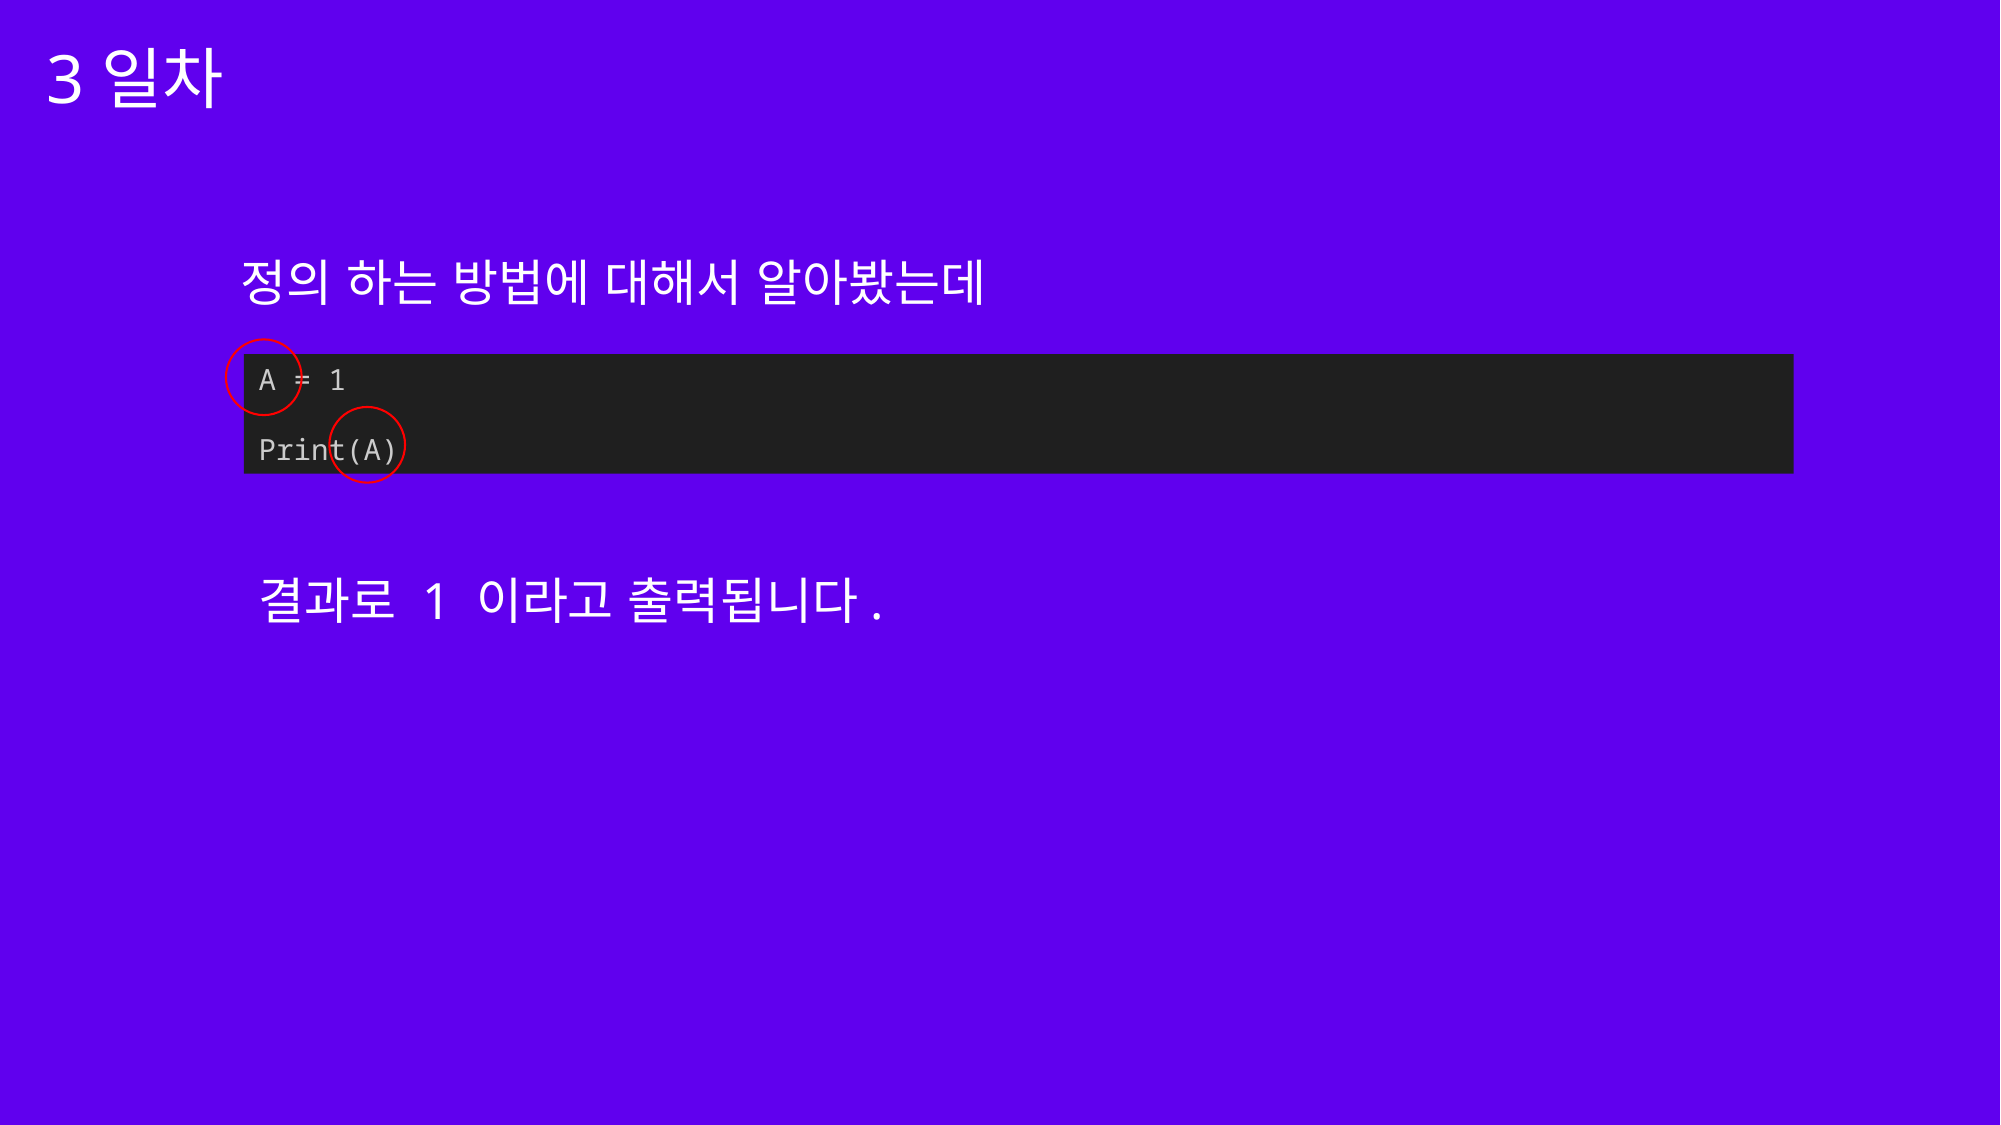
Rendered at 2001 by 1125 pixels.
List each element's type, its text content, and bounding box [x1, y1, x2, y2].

text_box 3일차 [32, 29, 240, 125]
text_box [328, 405, 407, 484]
text_box A = 1 Print(A) [243, 354, 1794, 474]
text_box 정의 하는 방법에 대해서 알아봤는데 [226, 244, 1589, 319]
text_box 결과로 1 이라고 출력됩니다. [243, 562, 1607, 638]
text_box [224, 338, 303, 417]
